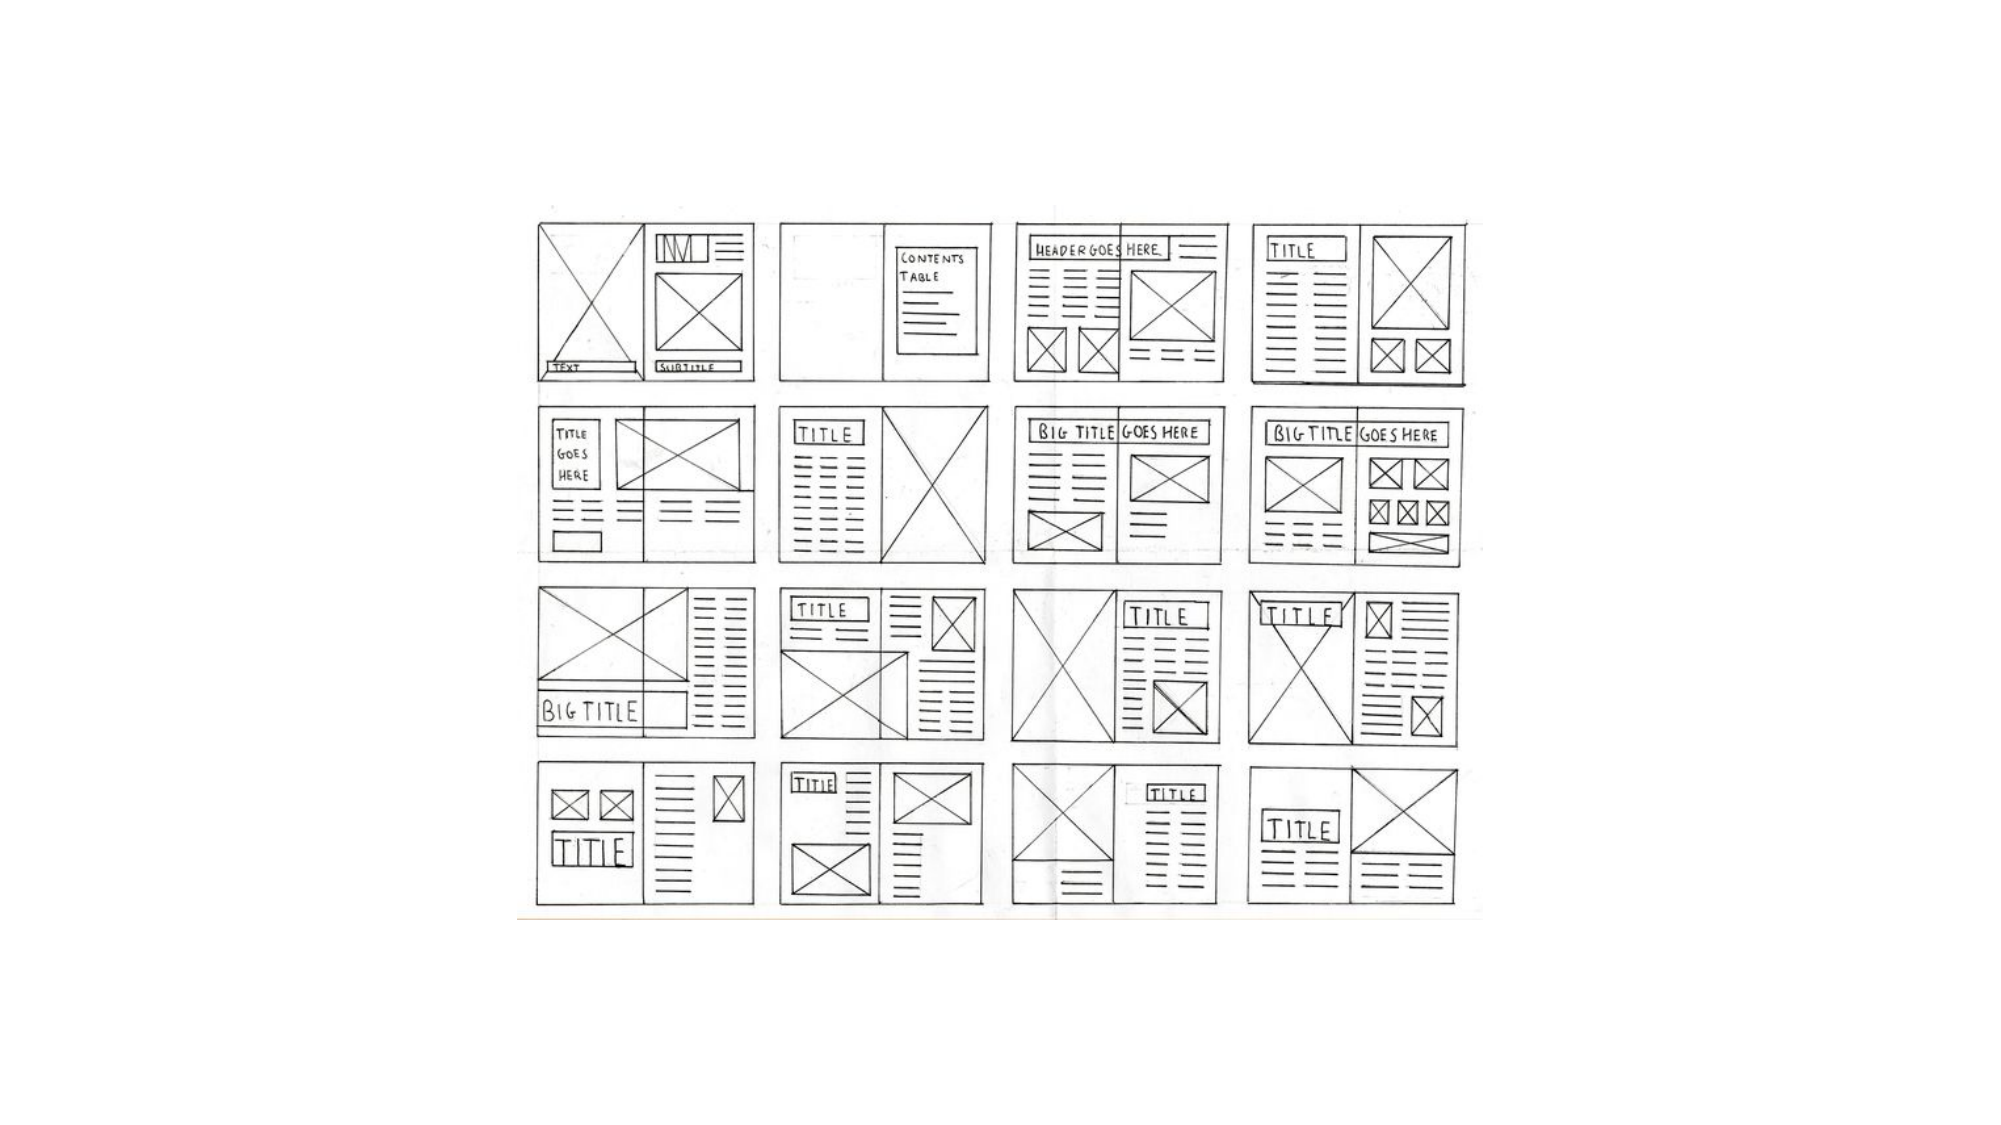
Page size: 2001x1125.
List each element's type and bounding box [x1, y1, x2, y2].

list [517, 205, 1483, 920]
